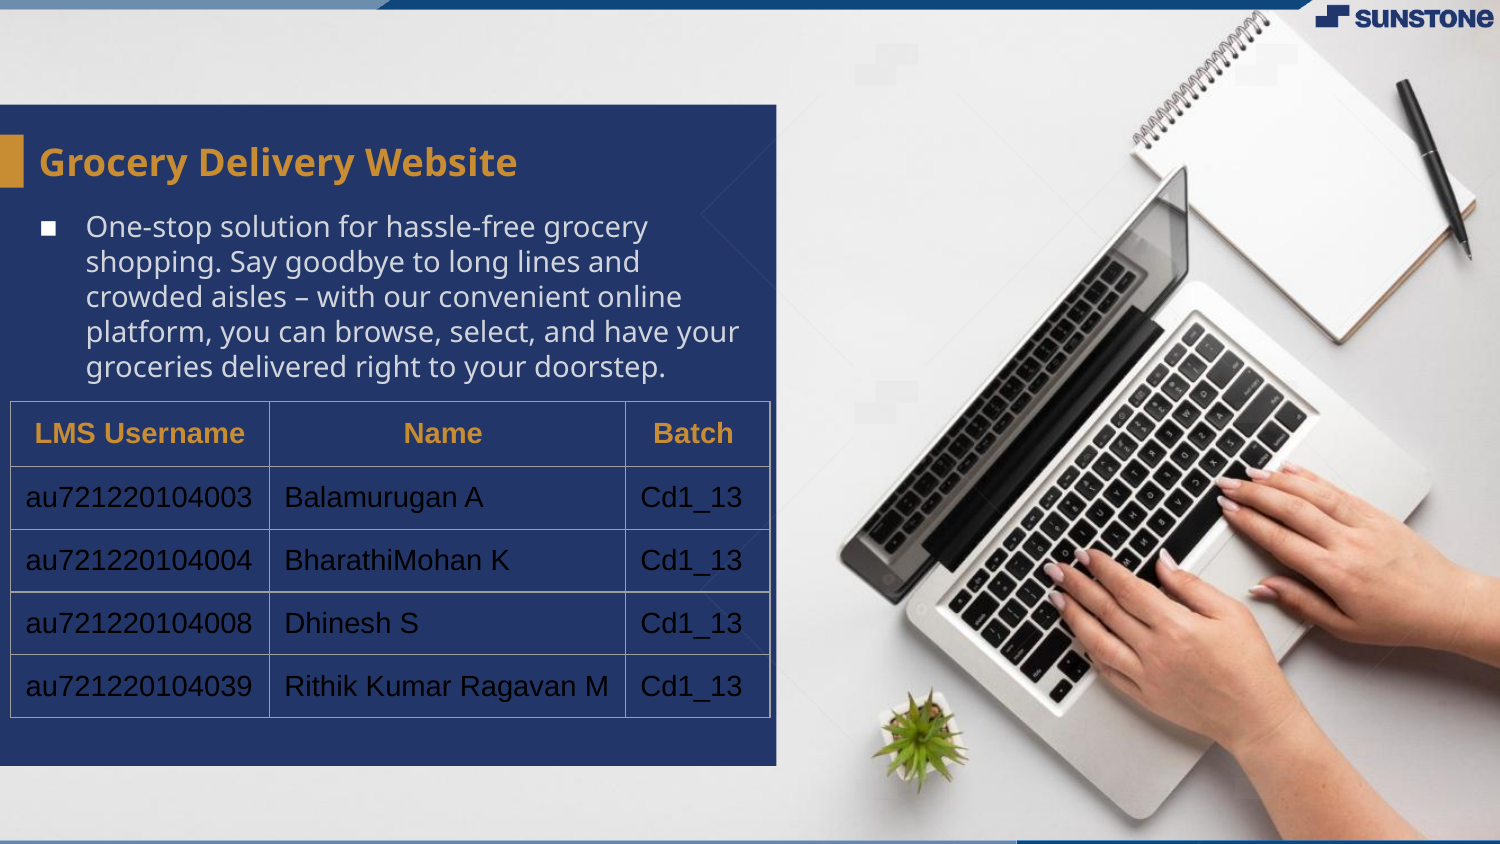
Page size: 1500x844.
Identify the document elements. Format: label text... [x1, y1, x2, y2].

table_cell Cd1_13 [626, 467, 694, 529]
title Grocery Delivery Website [23, 132, 585, 190]
table_cell au721220104003 [11, 467, 269, 529]
table_cell Cd1_13 [626, 593, 694, 654]
table_header Batch [626, 402, 694, 466]
table_cell Dhinesh S [270, 593, 625, 654]
list One-stop solution for hassle-free grocery shopping. Say goodbye to long lines and crowded aisles – with our convenient online platform, you can browse, select, and have your groceries delivered right to your doorstep. [23, 200, 694, 401]
table_cell Balamurugan A [270, 467, 625, 529]
table_cell Rithik Kumar Ragavan M [270, 655, 625, 717]
table_cell au721220104004 [11, 530, 269, 591]
table_cell BharathiMohan K [270, 530, 625, 591]
table_cell Cd1_13 [626, 530, 694, 591]
table_header LMS Username [11, 402, 269, 466]
table_cell au721220104039 [11, 655, 269, 717]
table_cell Cd1_13 [626, 655, 694, 717]
table_header Name [270, 402, 625, 466]
picture [0, 0, 1500, 844]
table_cell au721220104008 [11, 593, 269, 654]
